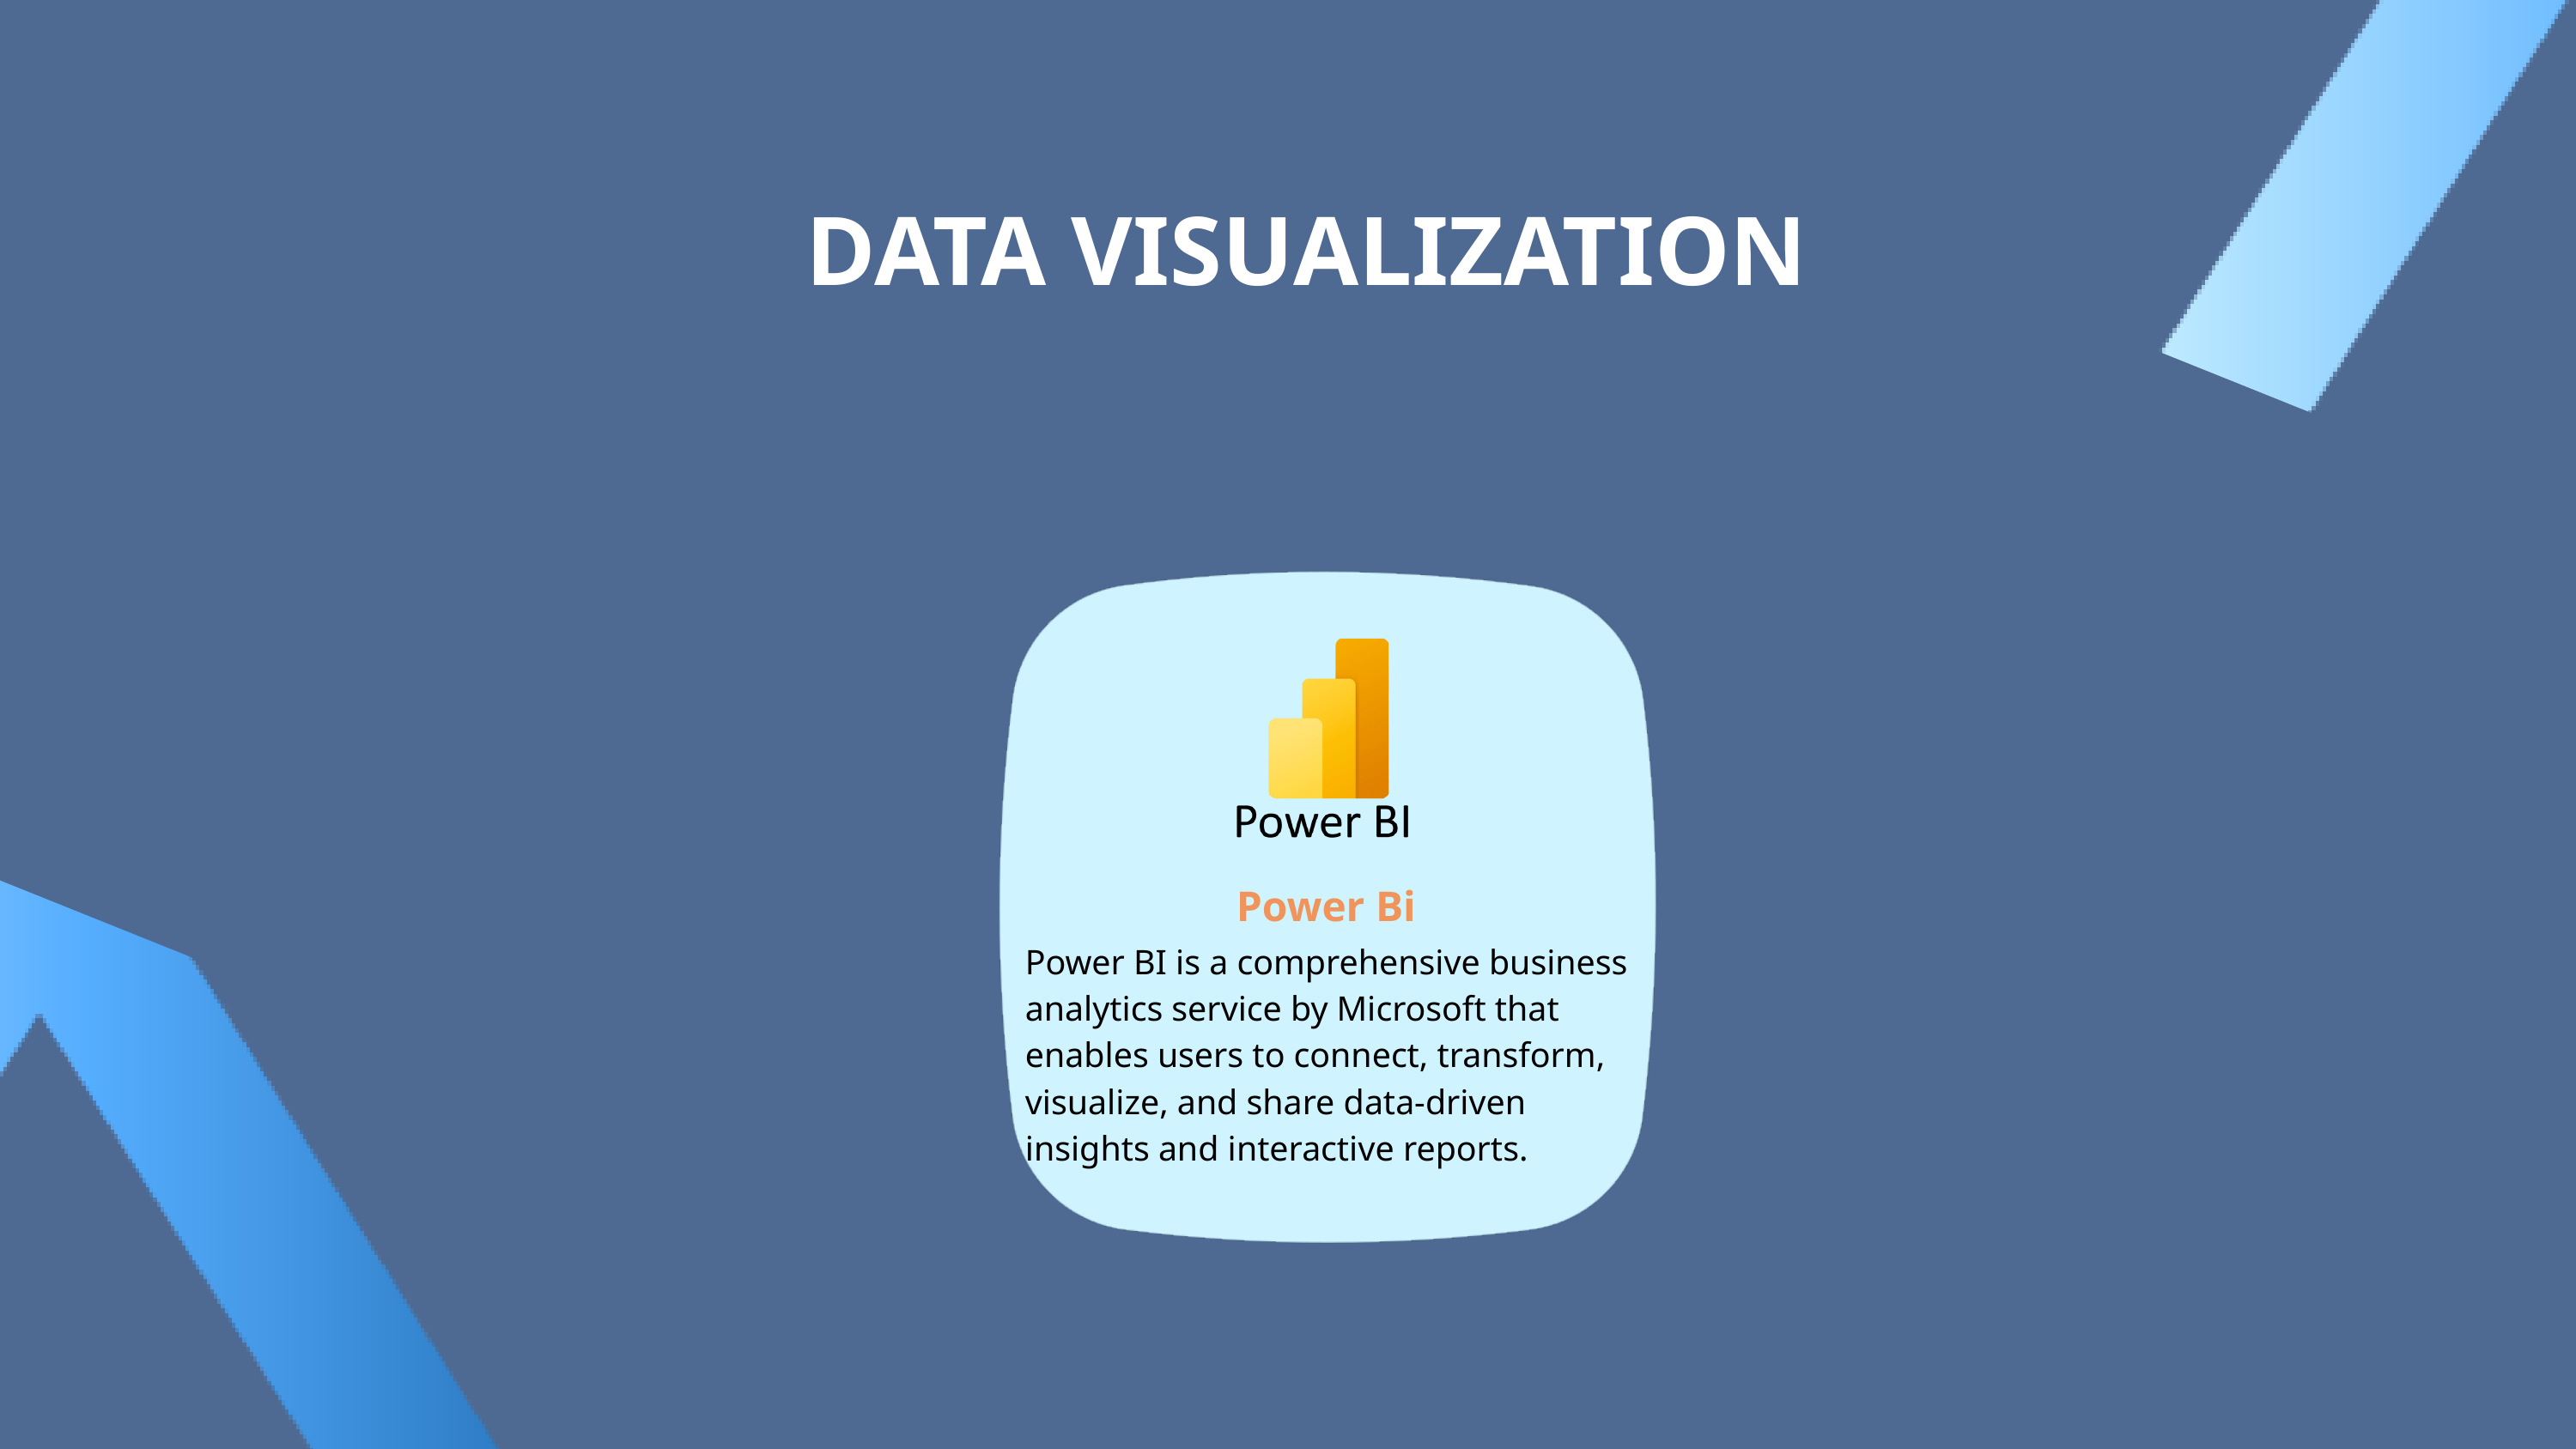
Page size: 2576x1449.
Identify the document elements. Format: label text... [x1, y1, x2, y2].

text_box [1929, 0, 2576, 519]
text_box [1145, 635, 1508, 840]
text_box DATA VISUALIZATION [684, 173, 1929, 305]
text_box Power BI is a comprehensive business analytics service by Microsoft that enables users to connect, transform, visualize, and share data-driven insights and interactive reports. [1024, 935, 1631, 1168]
text_box Power Bi [1157, 872, 1495, 930]
text_box [995, 558, 1661, 1247]
text_box [0, 880, 775, 1449]
